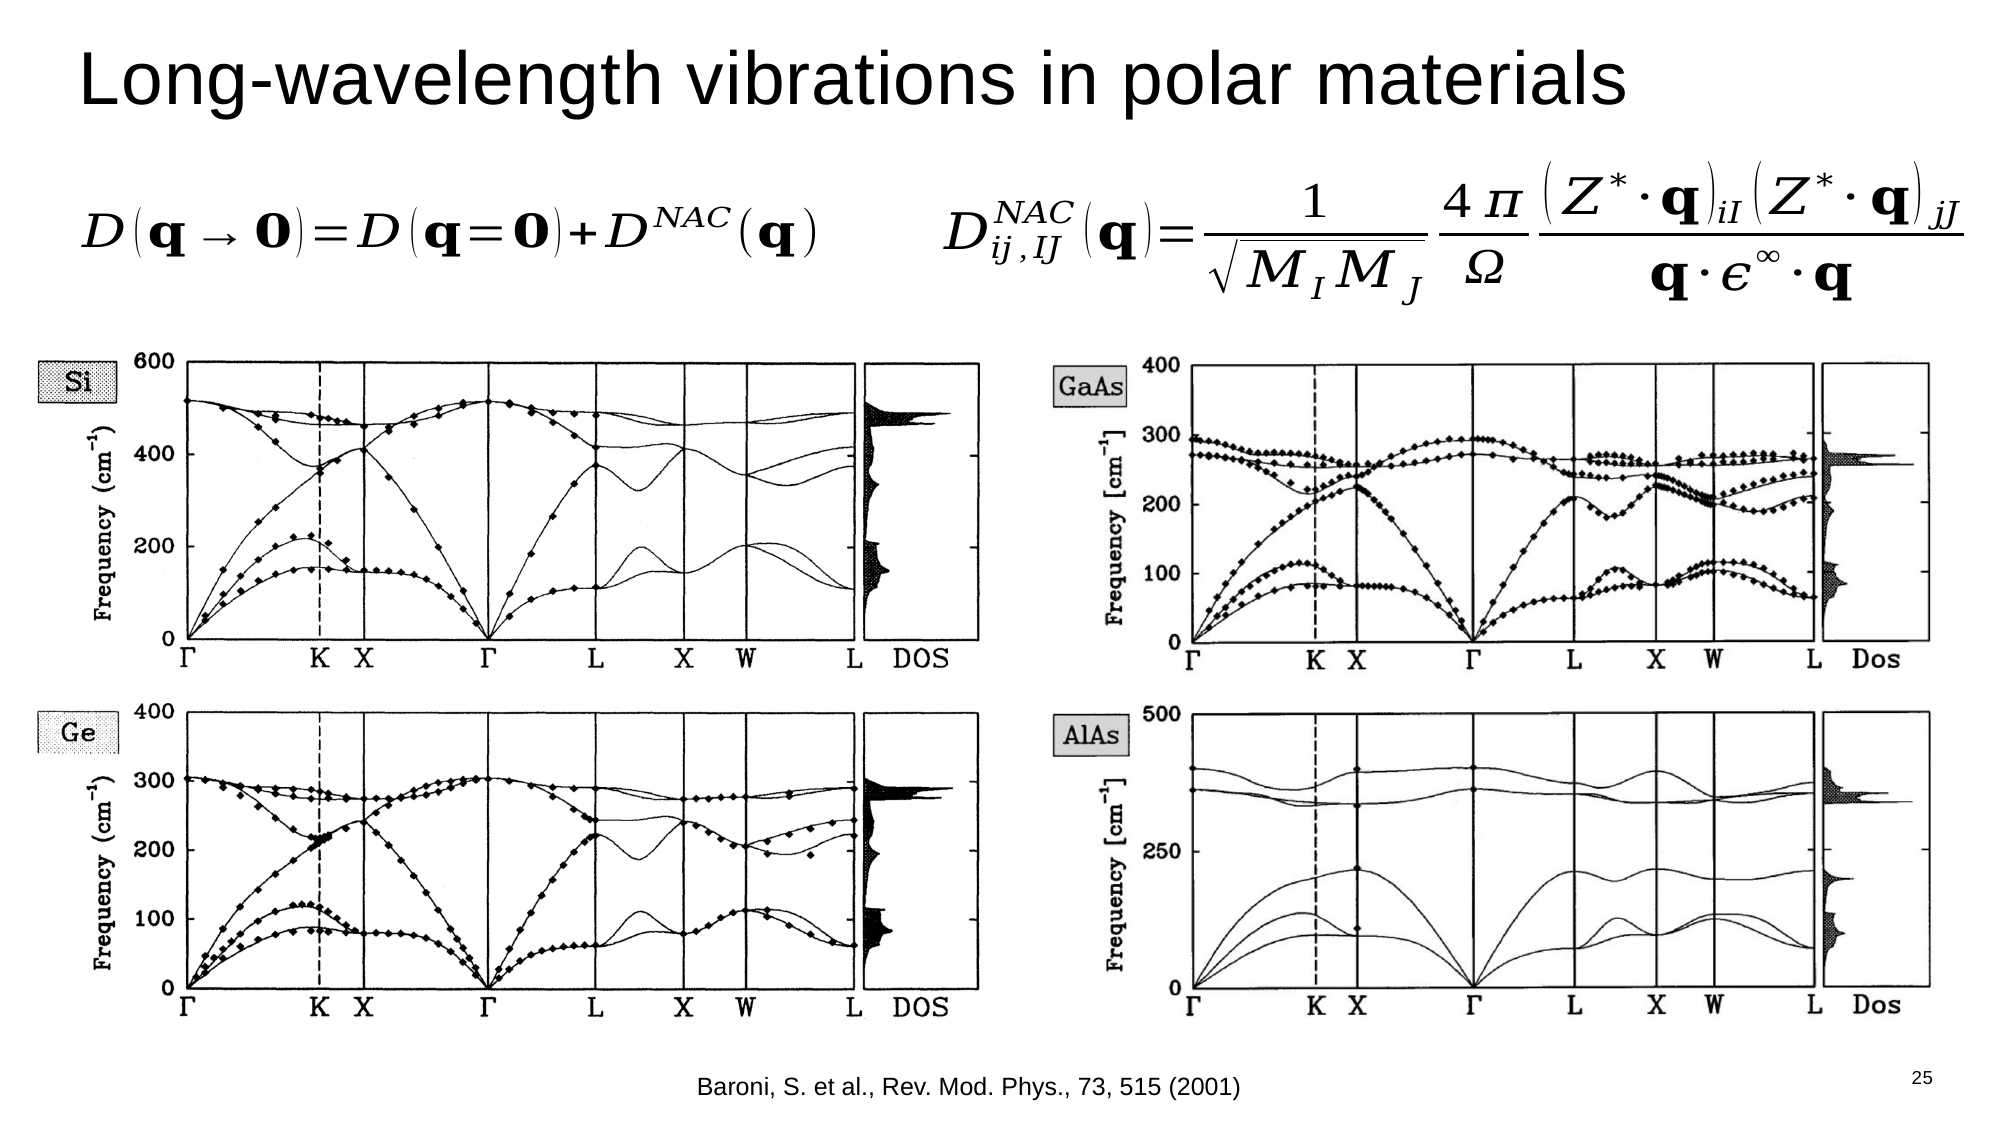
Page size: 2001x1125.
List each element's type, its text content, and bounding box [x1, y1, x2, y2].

text_box Baroni, S. et al., Rev. Mod. Phys., 73, 515 (2001) [78, 1062, 1861, 1108]
title Long-wavelength vibrations in polar materials [78, 39, 1861, 137]
picture [1023, 344, 1947, 1034]
picture [24, 344, 990, 1034]
